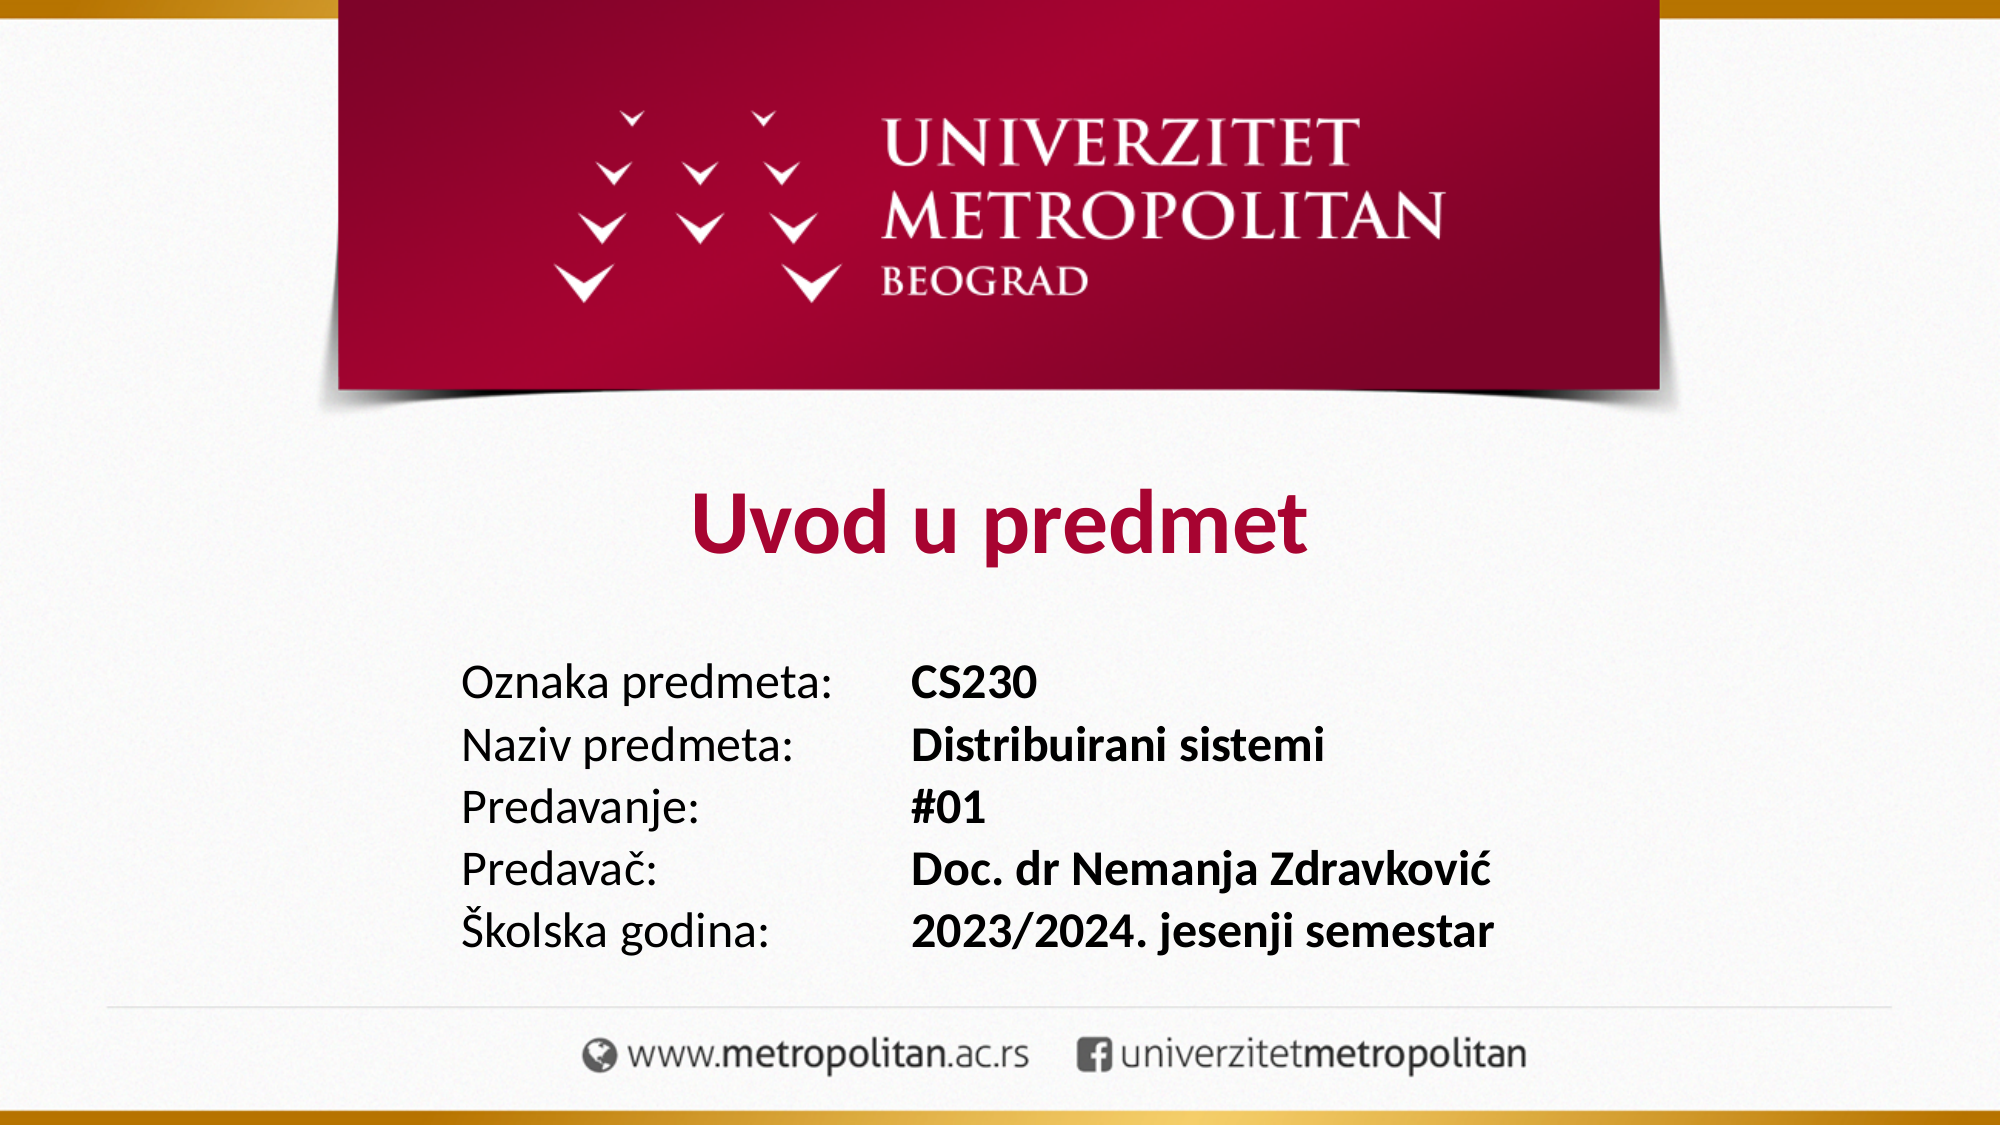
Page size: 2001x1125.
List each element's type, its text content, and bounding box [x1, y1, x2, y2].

text_box Uvod u predmet [671, 454, 1328, 580]
picture [0, 0, 2000, 1125]
text_box Oznaka predmeta: CS230 Naziv predmeta: Distribuirani sistemi Predavanje: #01 Predavač: Doc. dr Nemanja Zdravković Školska godina: 2023/2024. jesenji semestar [446, 647, 1553, 967]
